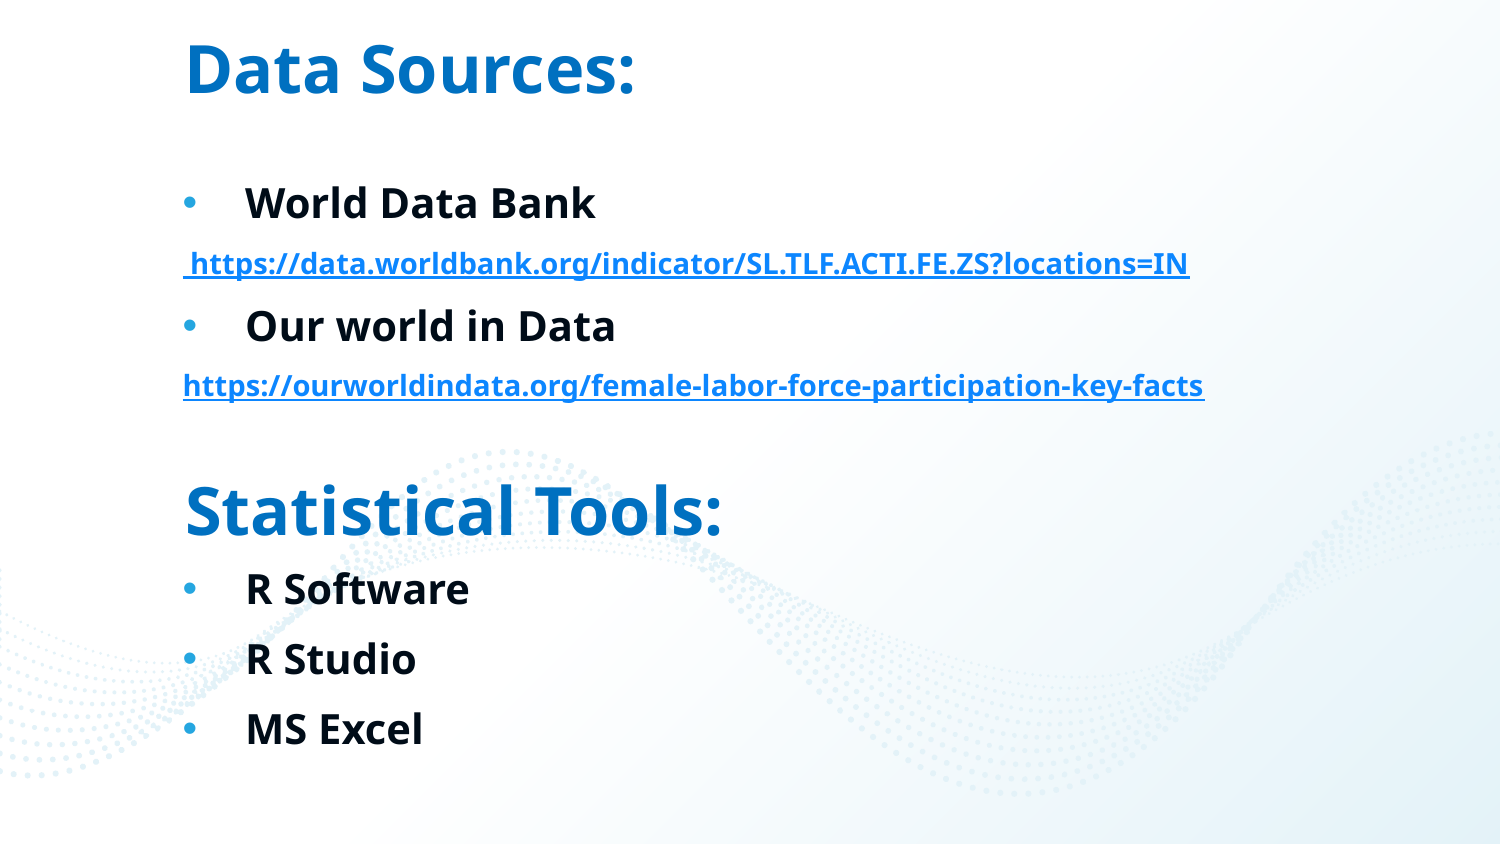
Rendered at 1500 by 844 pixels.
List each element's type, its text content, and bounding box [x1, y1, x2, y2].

title Data Sources: [184, 43, 1344, 109]
text_box Statistical Tools: [170, 461, 1079, 557]
list World Data Bank https://data.worldbank.org/indicator/SL.TLF.ACTI.FE.ZS?locations=IN Our world in Data https://ourworldindata.org/female-labor-force-participation-key-facts R Software R Studio MS Excel [170, 169, 1300, 773]
